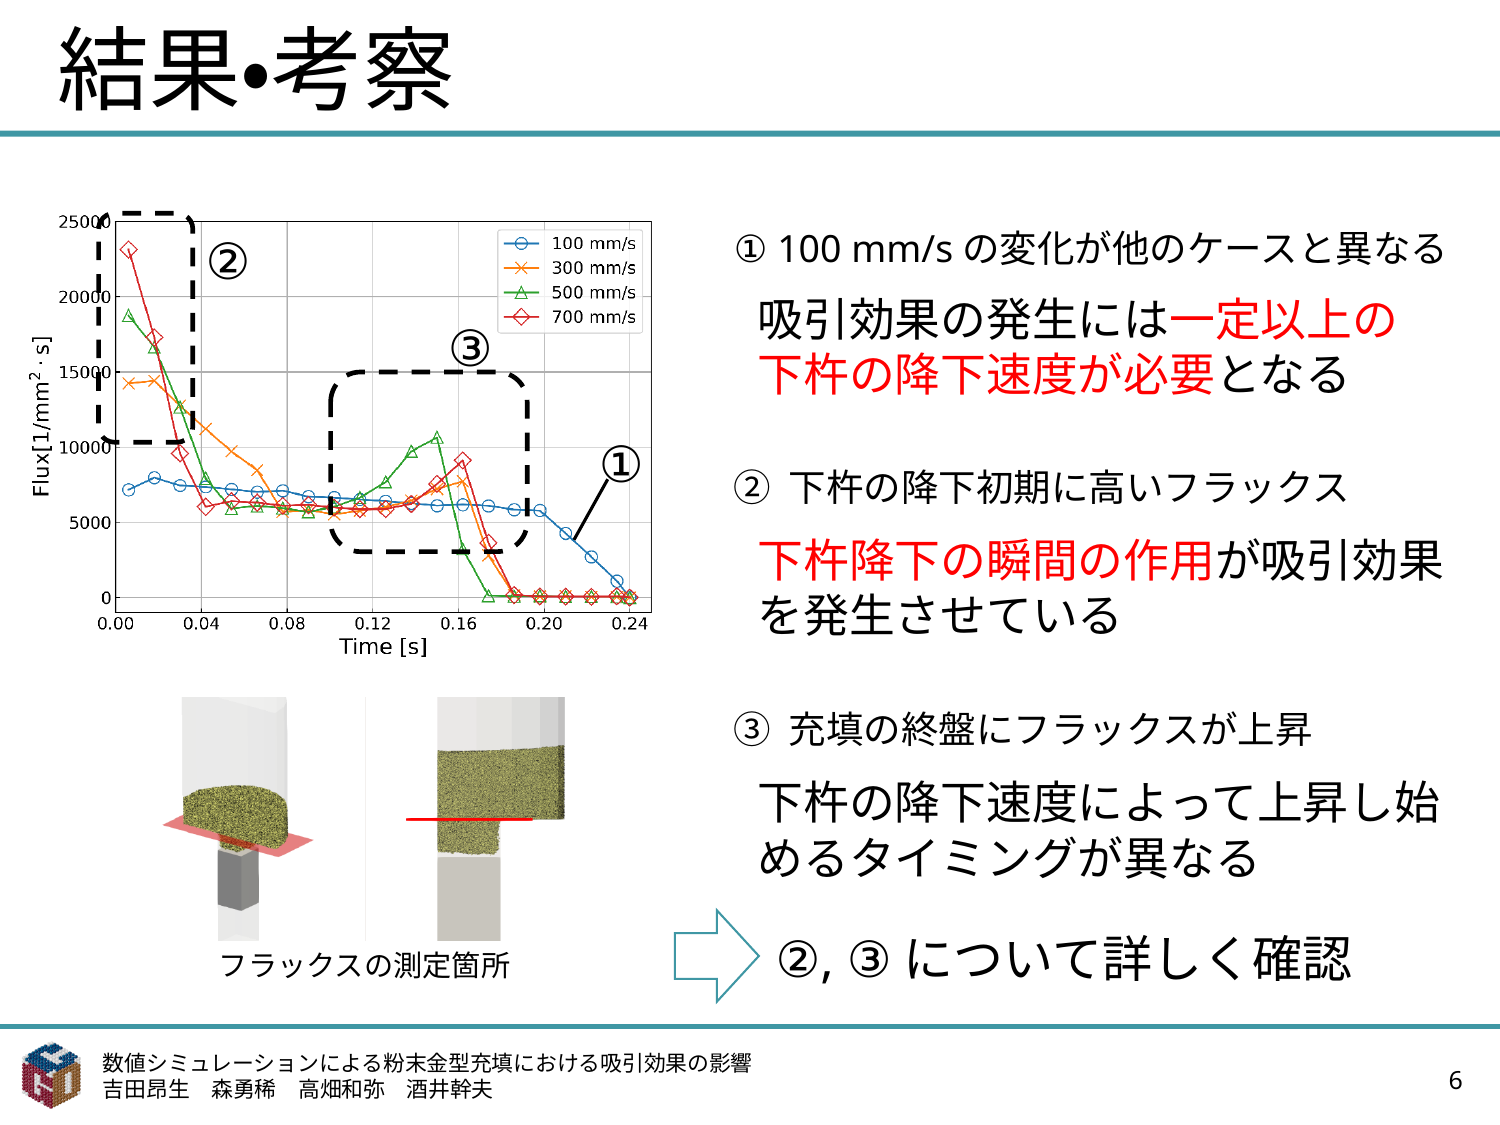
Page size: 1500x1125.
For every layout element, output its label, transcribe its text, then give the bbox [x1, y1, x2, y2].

text_box ② 下杵の降下初期に高いフラックス [720, 456, 1486, 517]
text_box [573, 479, 608, 540]
picture [28, 159, 720, 677]
title 結果・考察 [0, 0, 1486, 131]
text_box 下杵の降下速度によって上昇し始めるタイミングが異なる [742, 766, 1488, 892]
text_box ③ 充填の終盤にフラックスが上昇 [719, 698, 1486, 759]
picture [21, 1040, 81, 1109]
text_box 吸引効果の発生には一定以上の下杵の降下速度が必要となる [742, 282, 1449, 408]
picture [121, 697, 608, 941]
text_box ① 100 mm/sの変化が他のケースと異なる [720, 217, 1486, 277]
text_box 下杵降下の瞬間の作用が吸引効果を発生させている [742, 524, 1488, 650]
text_box [673, 907, 760, 1005]
text_box フラックスの測定箇所 [121, 941, 608, 990]
text_box ②, ③について詳しく確認 [760, 926, 1431, 1005]
